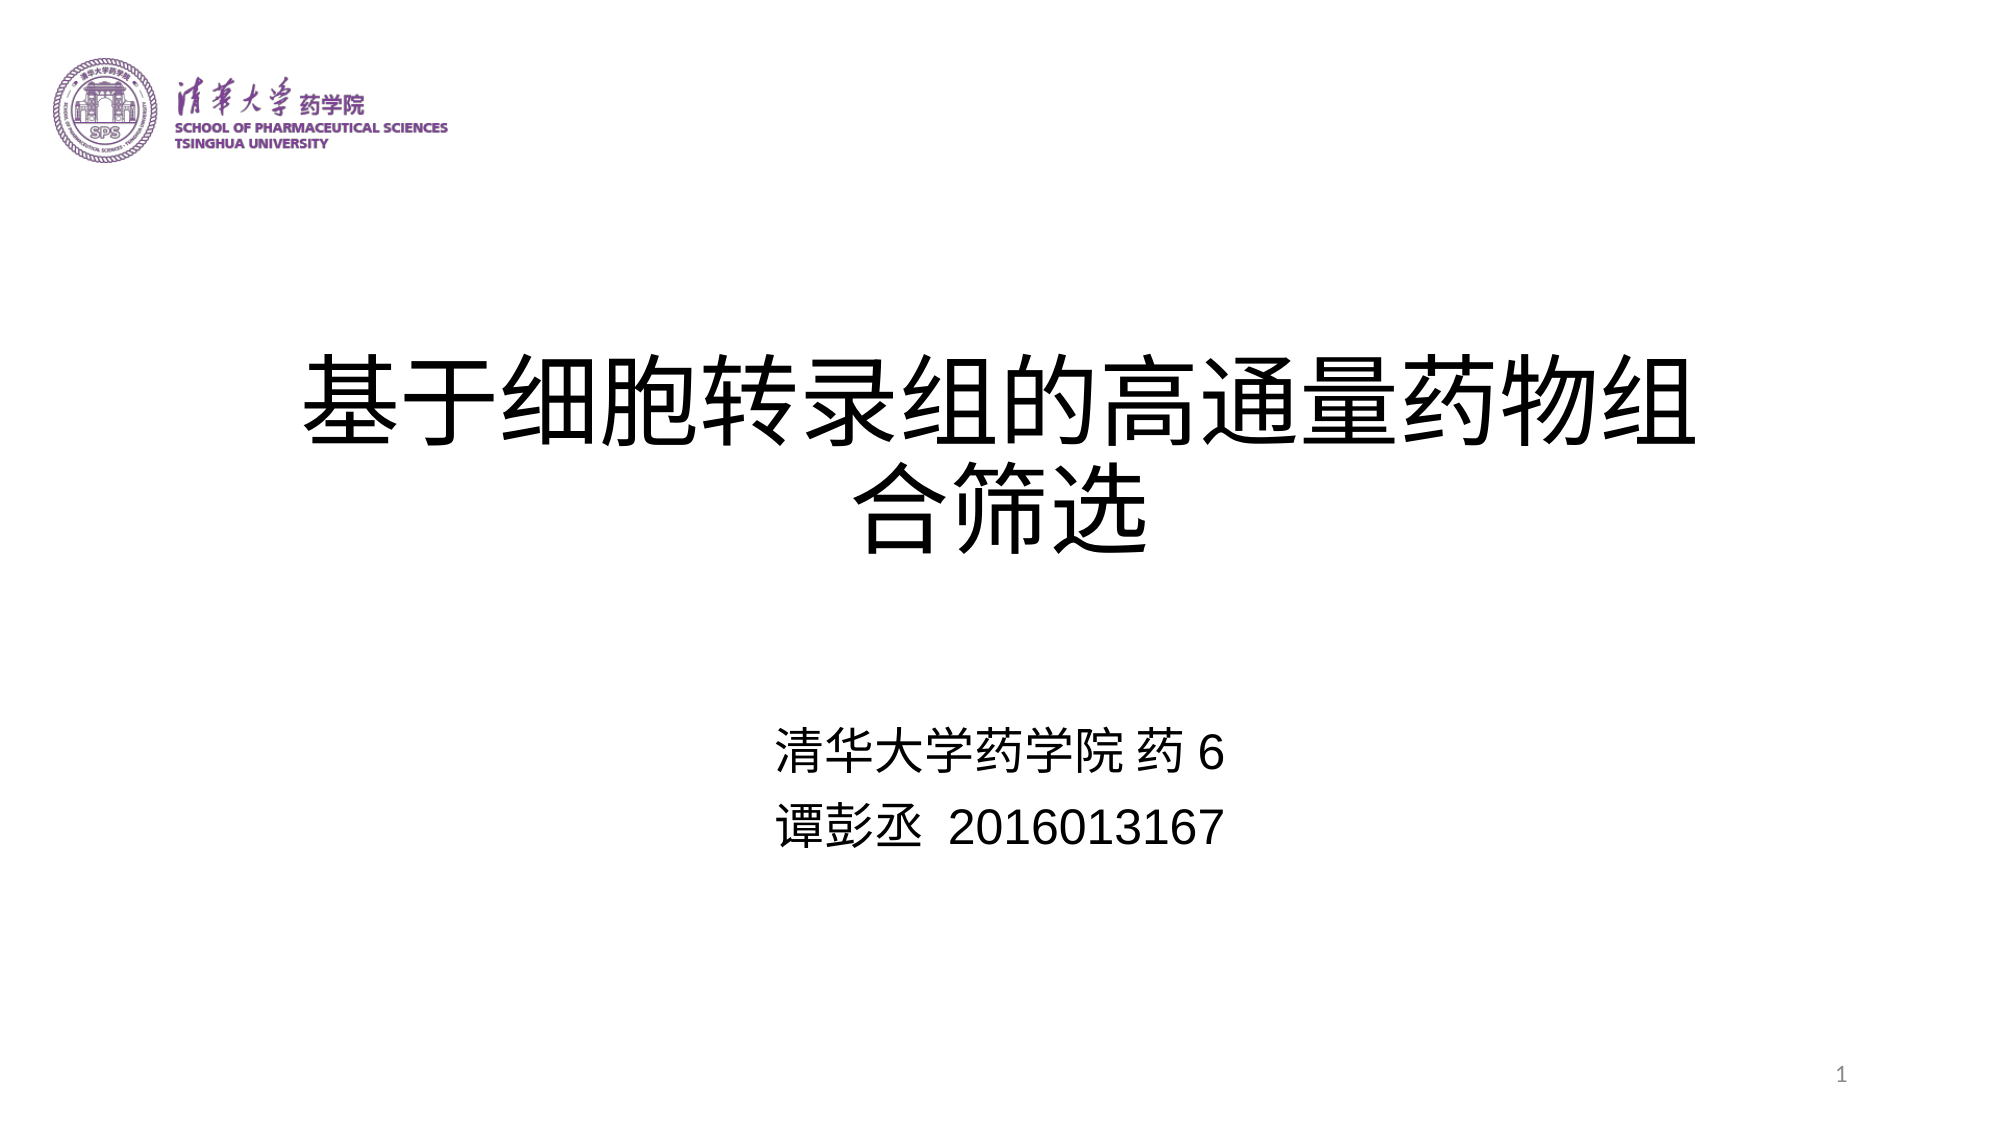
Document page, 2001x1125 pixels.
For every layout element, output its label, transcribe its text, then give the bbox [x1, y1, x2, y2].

slide_number 1 [1412, 1042, 1863, 1103]
title 基于细胞转录组的高通量药物组合筛选 [249, 184, 1750, 576]
subtitle 清华大学药学院 药6 谭彭丞 2016013167 [249, 590, 1750, 863]
picture [52, 58, 448, 163]
